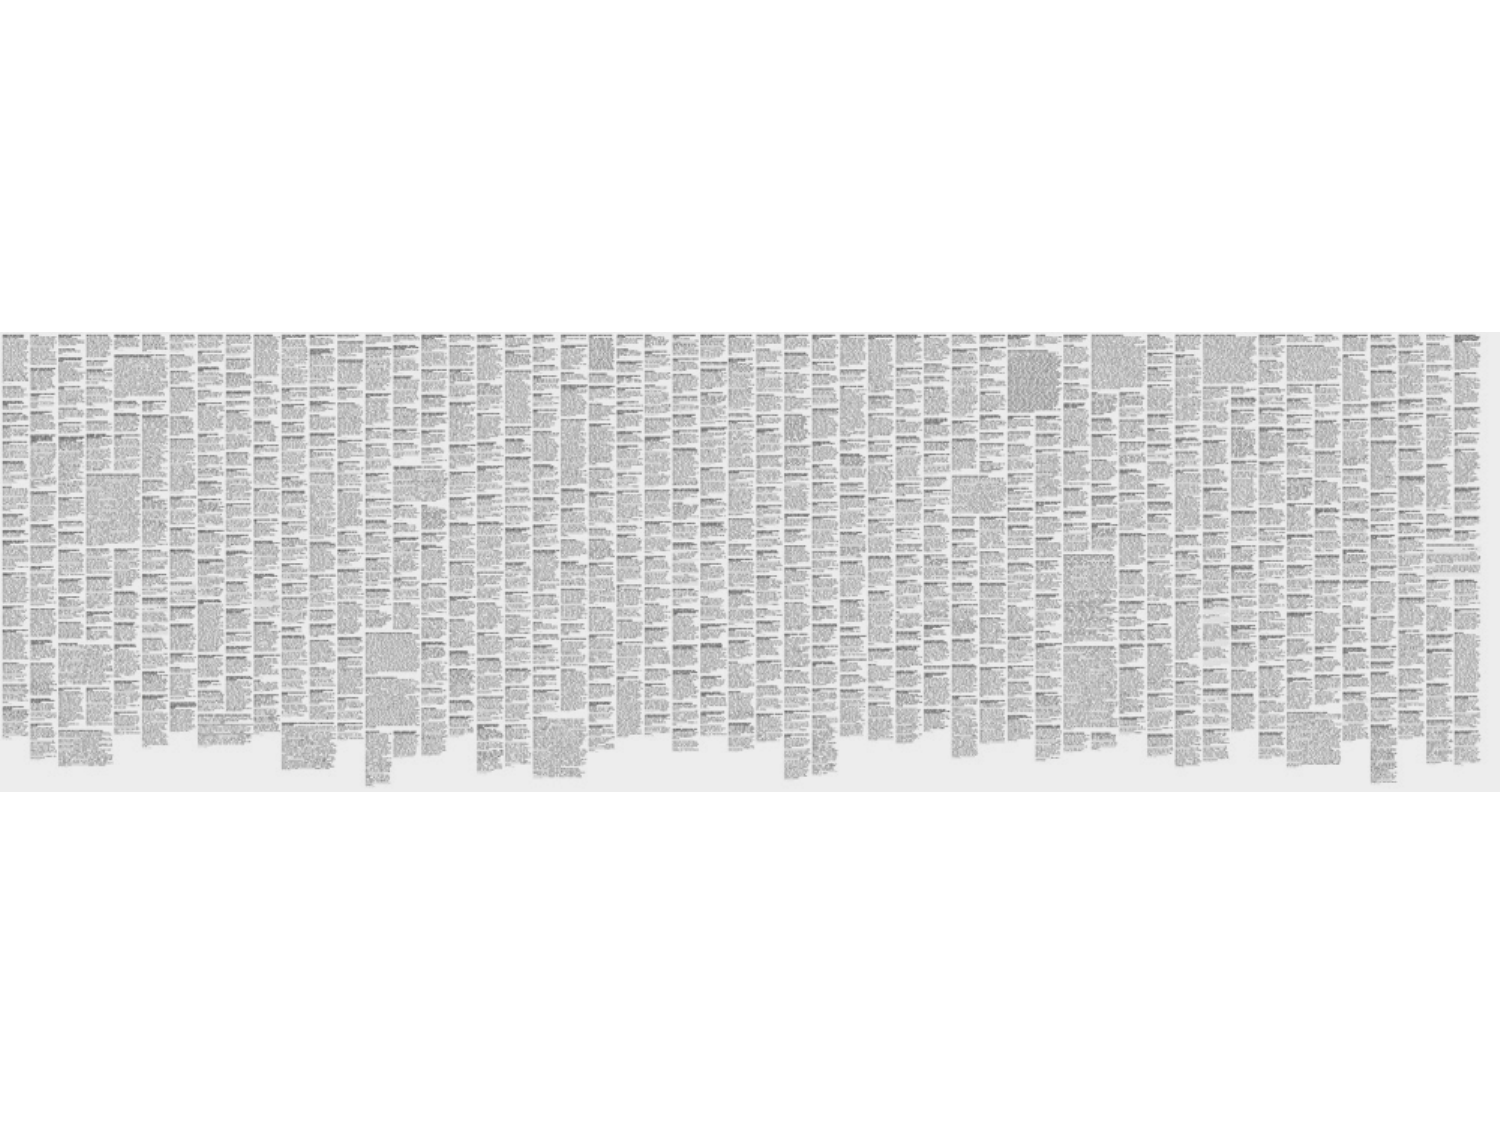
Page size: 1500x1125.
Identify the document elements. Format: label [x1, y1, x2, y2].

picture [0, 332, 1500, 793]
